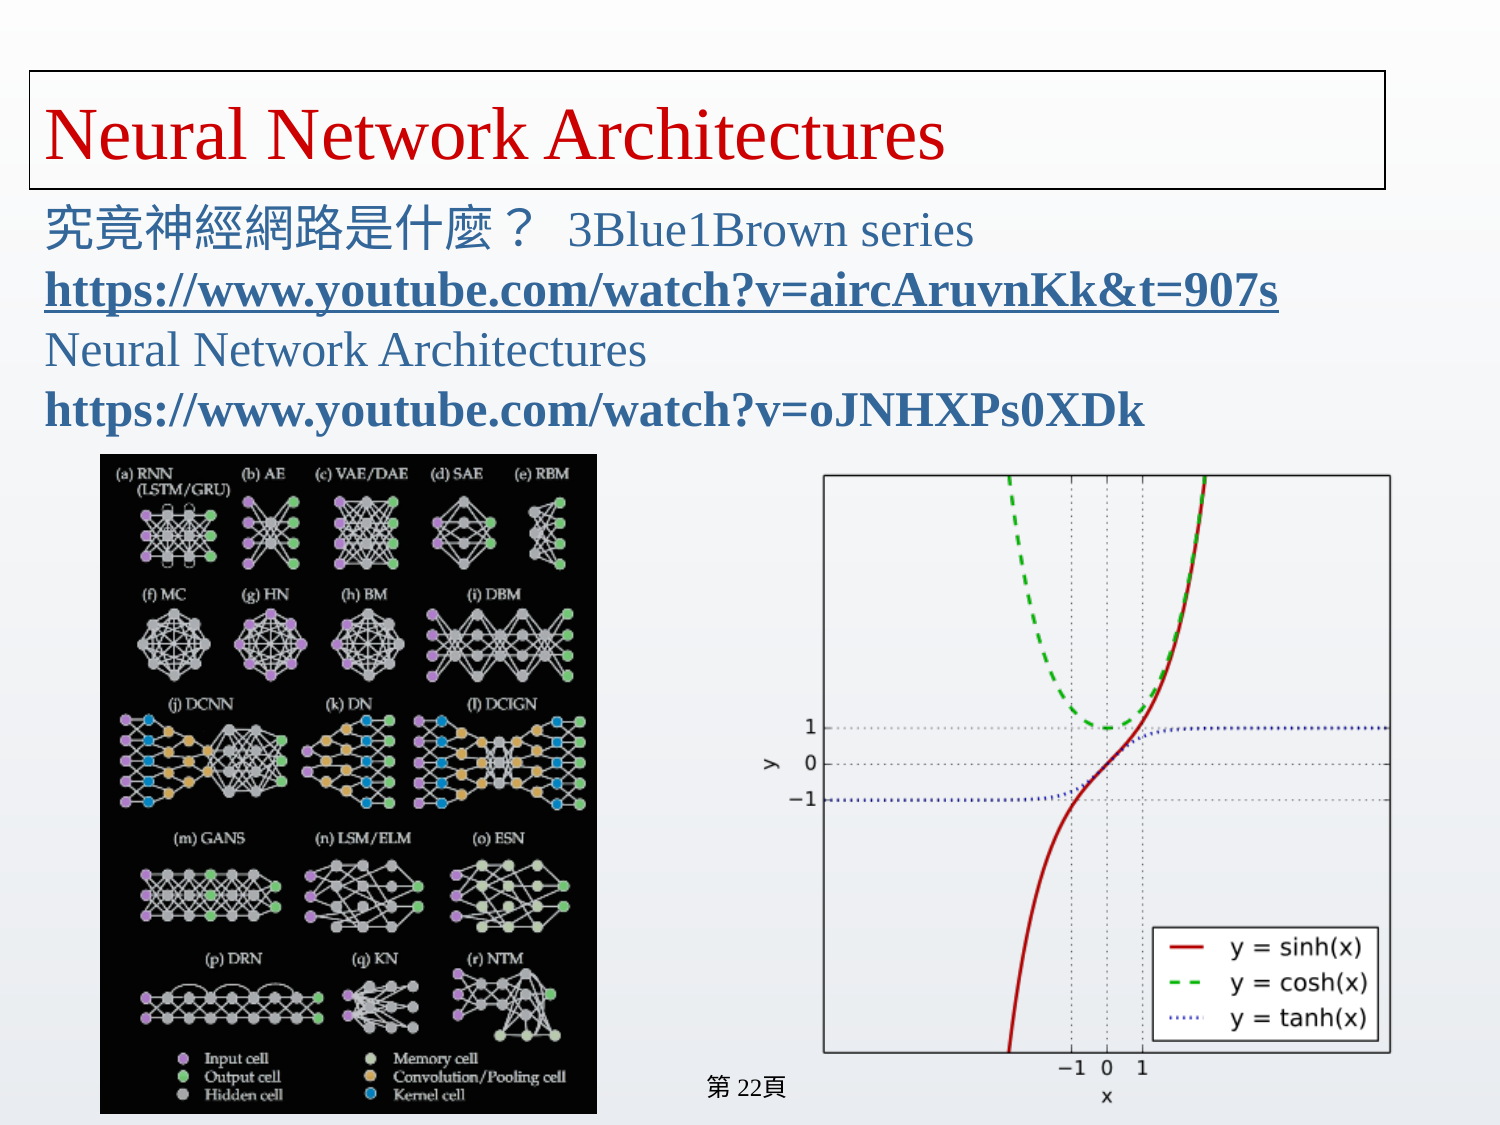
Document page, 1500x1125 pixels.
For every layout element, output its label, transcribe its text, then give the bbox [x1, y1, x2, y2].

title Neural Network Architectures [29, 70, 1386, 189]
picture [738, 454, 1412, 1125]
picture [100, 454, 597, 1114]
list 究竟神經網路是什麼？ 3Blue1Brown series https://www.youtube.com/watch?v=aircAruvnKk&t=907s Neural Network Architectures https://www.youtube.com/watch?v=oJNHXPs0XDk [29, 189, 1386, 1017]
